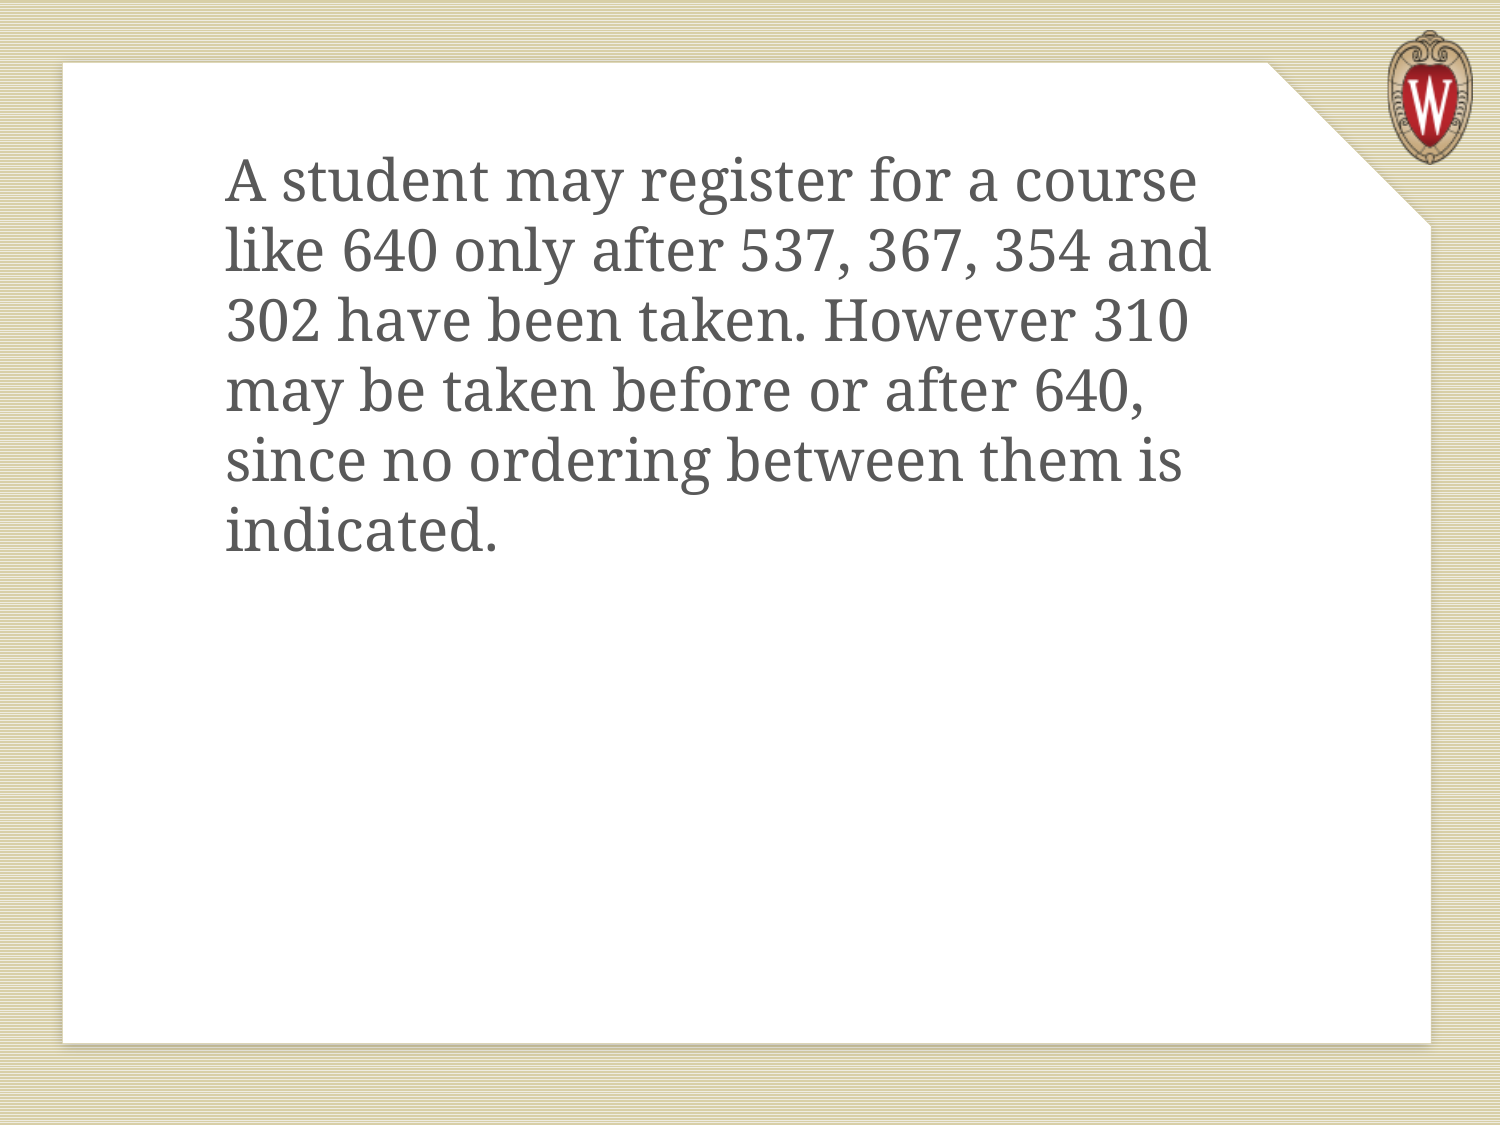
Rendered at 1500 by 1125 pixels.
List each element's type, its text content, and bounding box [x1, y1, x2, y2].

subtitle A student may register for a course like 640 only after 537, 367, 354 and 302 have been taken. However 310 may be taken before or after 640, since no ordering between them is indicated. [225, 143, 1275, 887]
